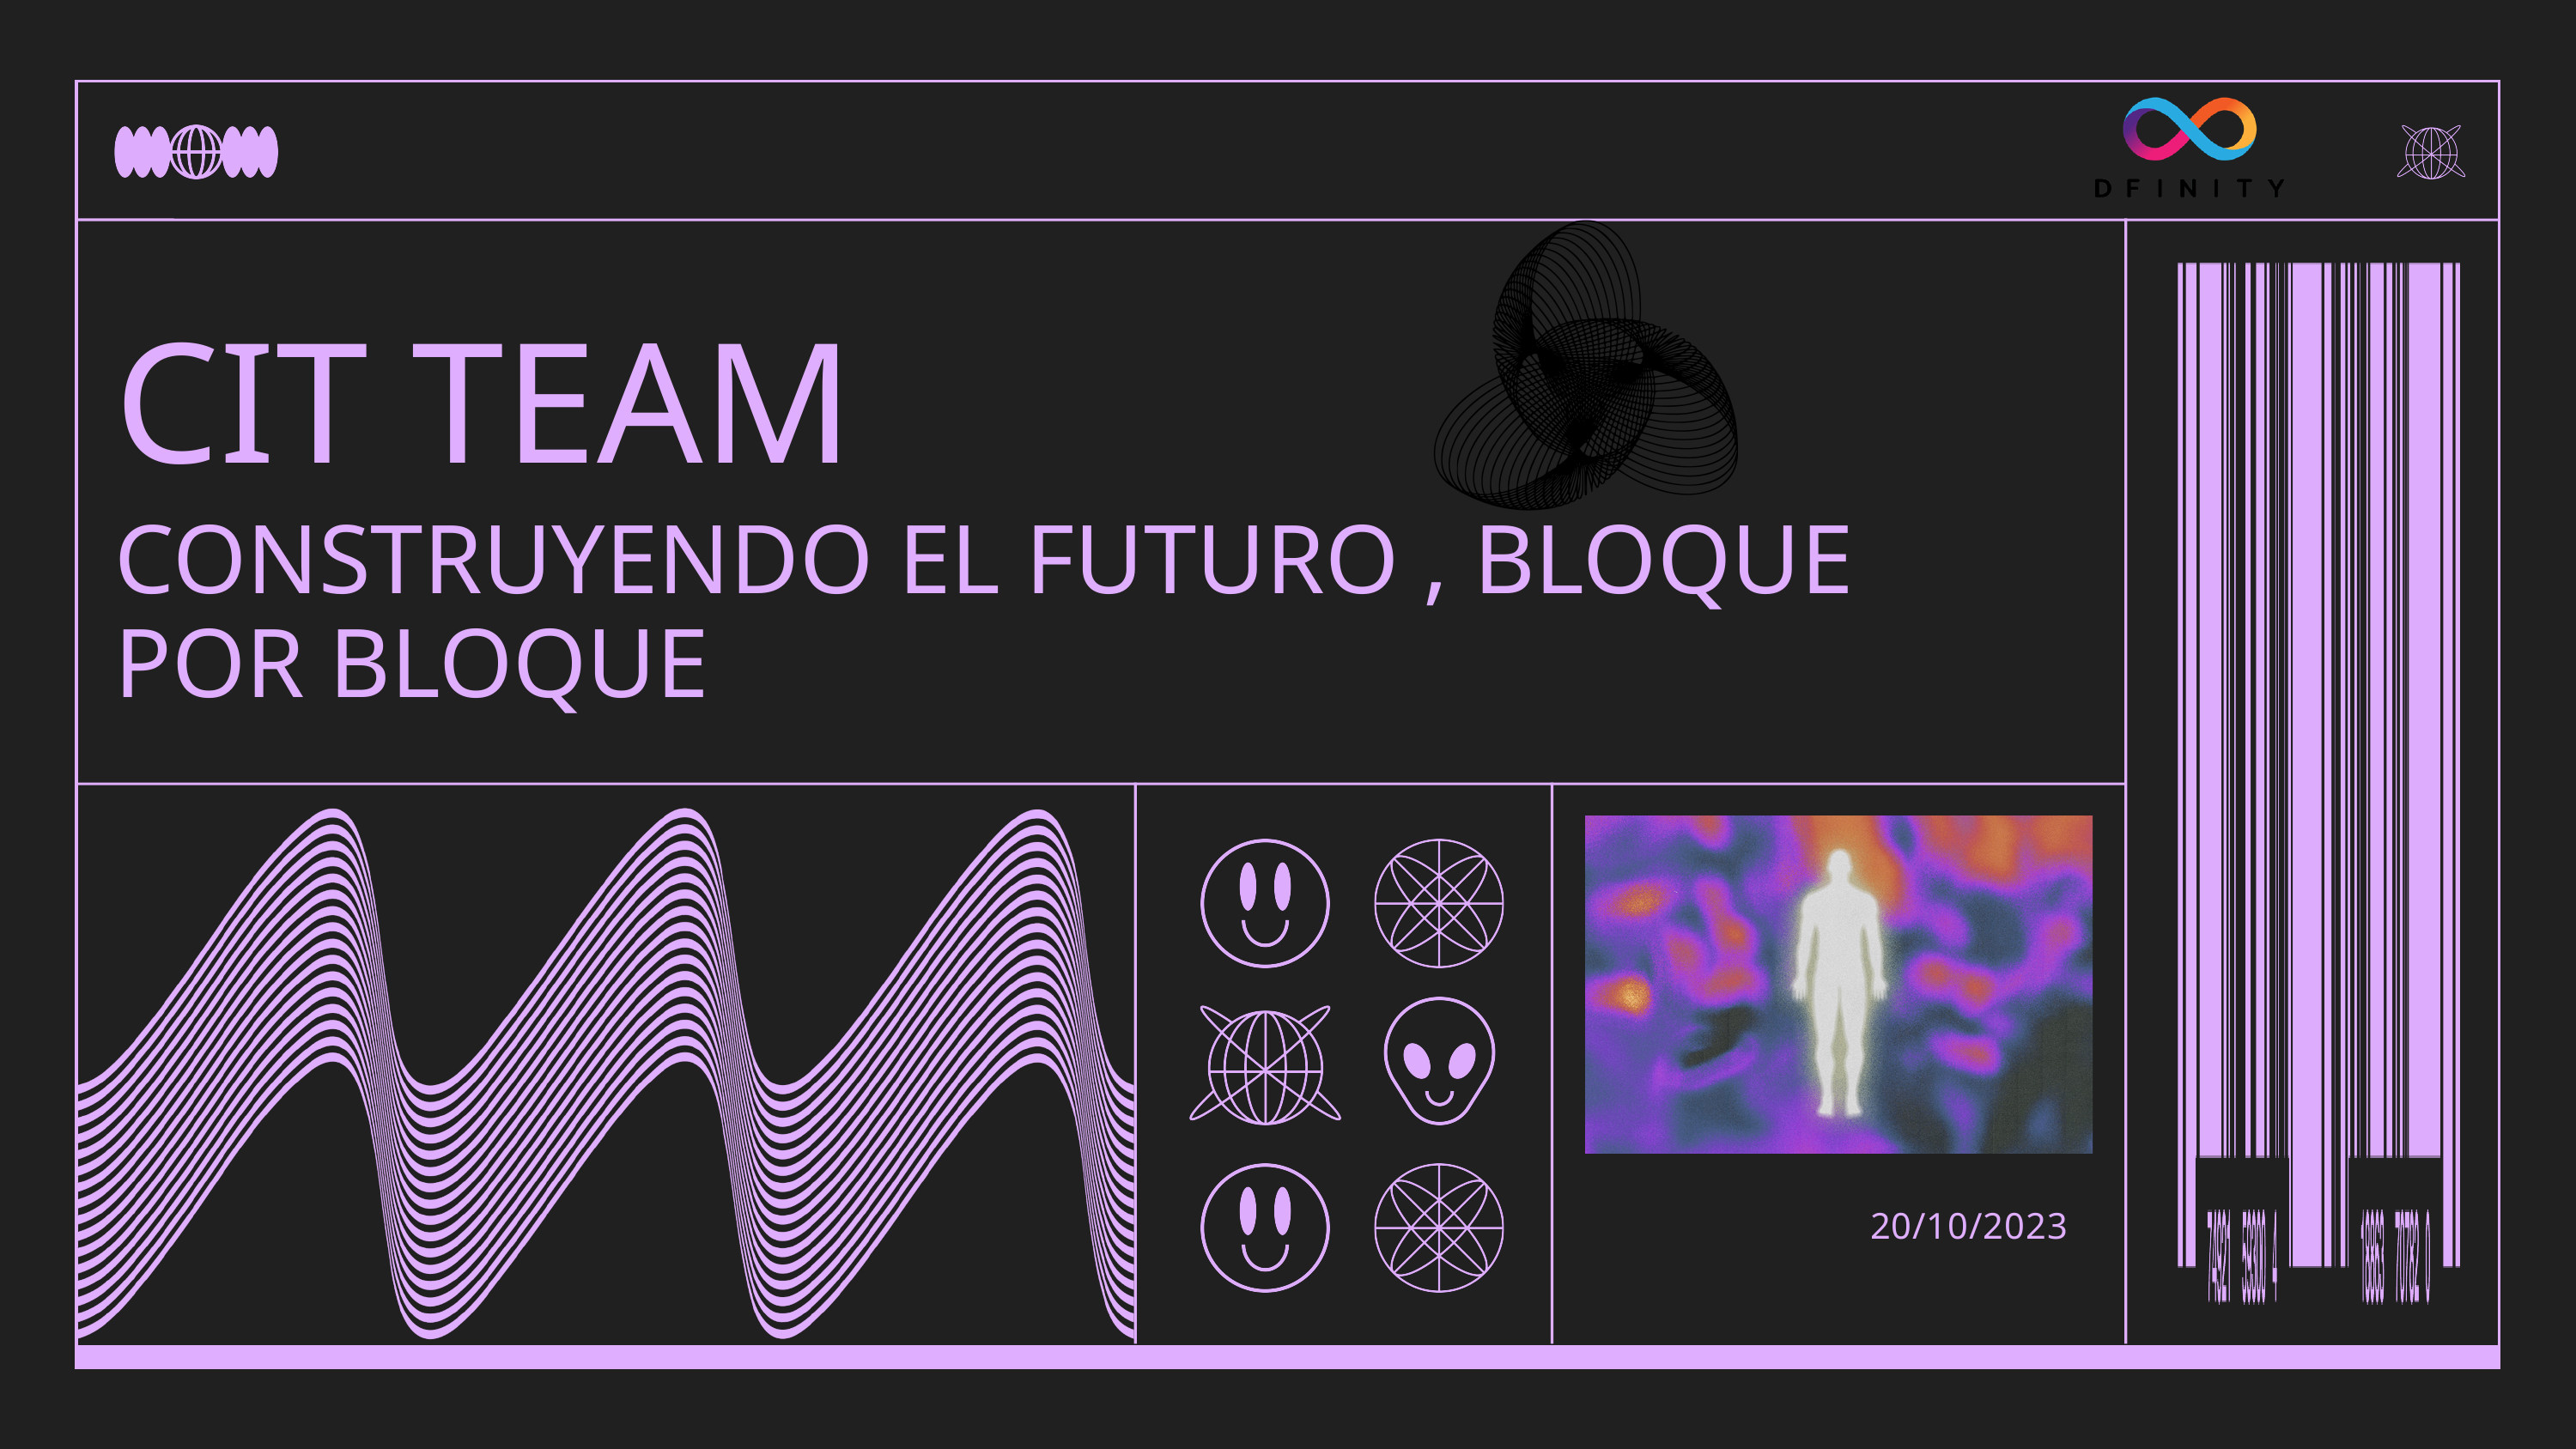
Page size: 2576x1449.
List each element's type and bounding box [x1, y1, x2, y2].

picture [2095, 97, 2284, 198]
text_box [76, 80, 2500, 1344]
text_box [114, 304, 2069, 719]
text_box [76, 1344, 2500, 1368]
